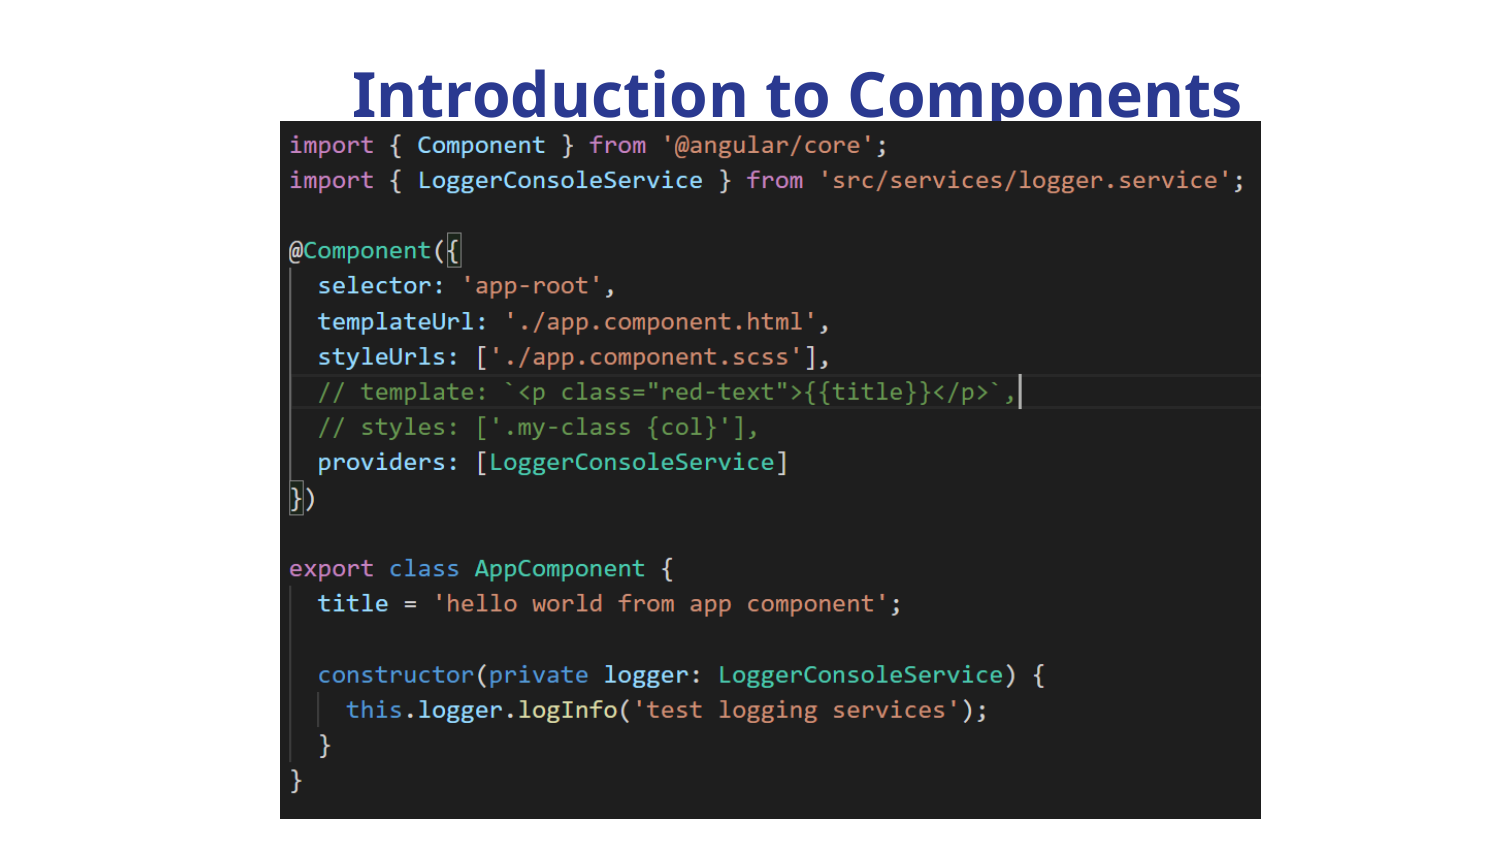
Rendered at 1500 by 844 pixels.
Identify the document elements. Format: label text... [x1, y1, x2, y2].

title Introduction to Components [32, 28, 1489, 147]
picture [280, 121, 1262, 819]
